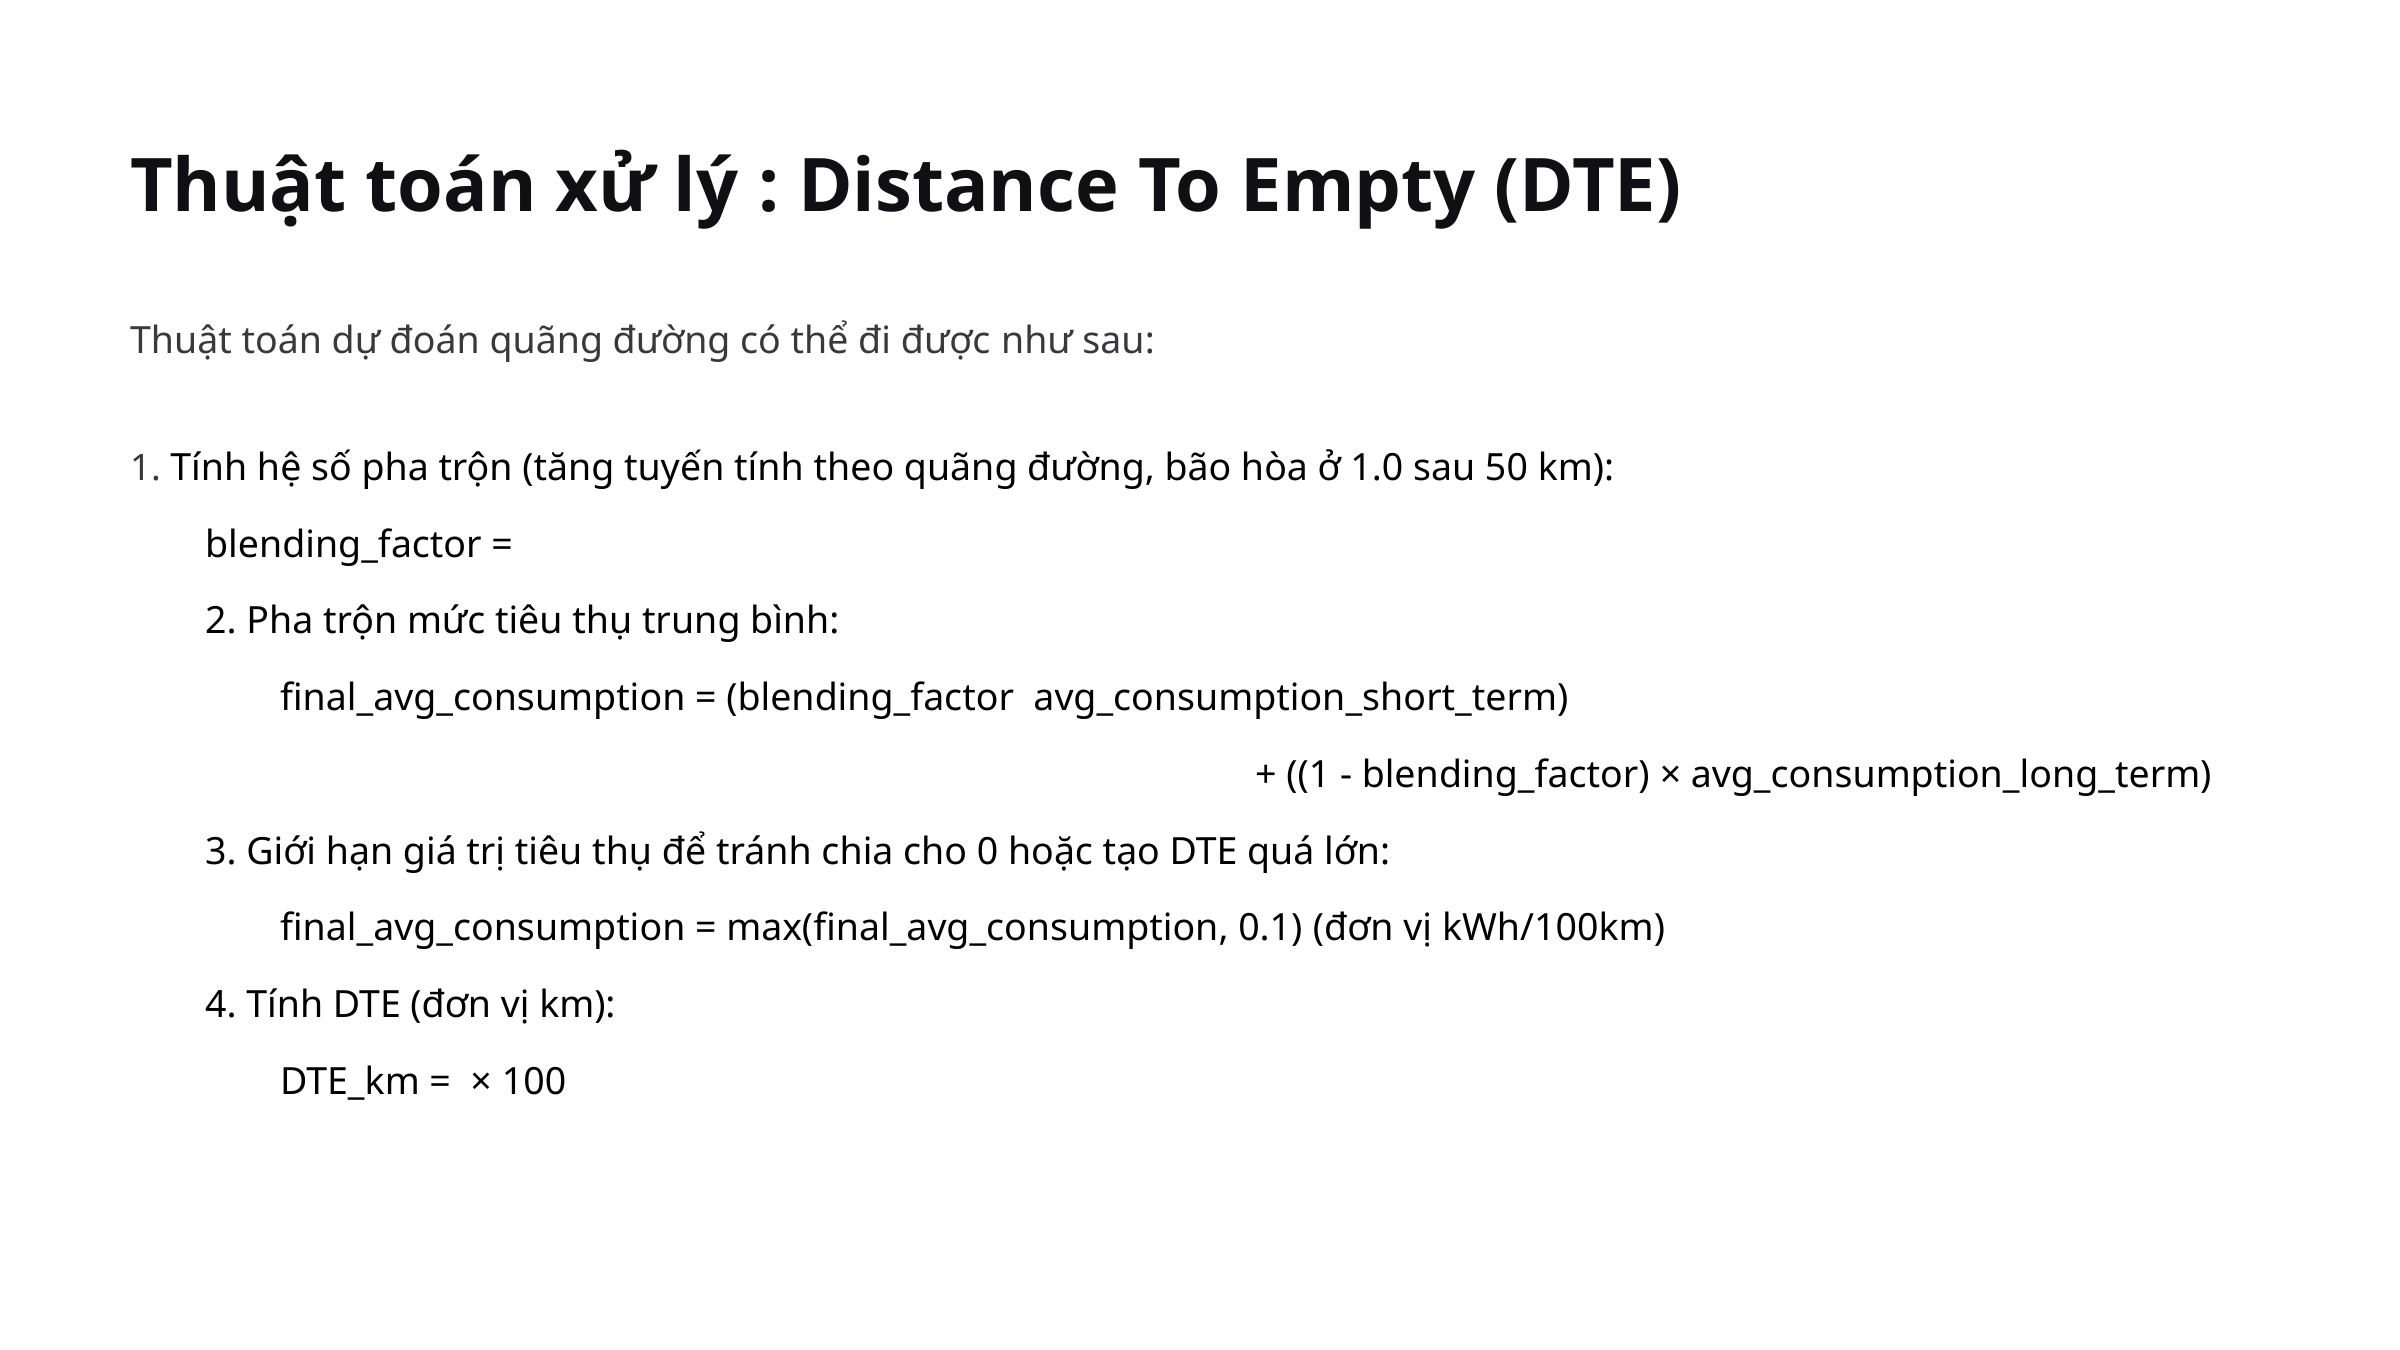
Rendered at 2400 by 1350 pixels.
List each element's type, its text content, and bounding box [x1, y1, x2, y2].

text_box Thuật toán xử lý : Distance To Empty (DTE) [130, 133, 1419, 227]
text_box Thuật toán dự đoán quãng đường có thể đi được như sau: [130, 304, 1144, 367]
